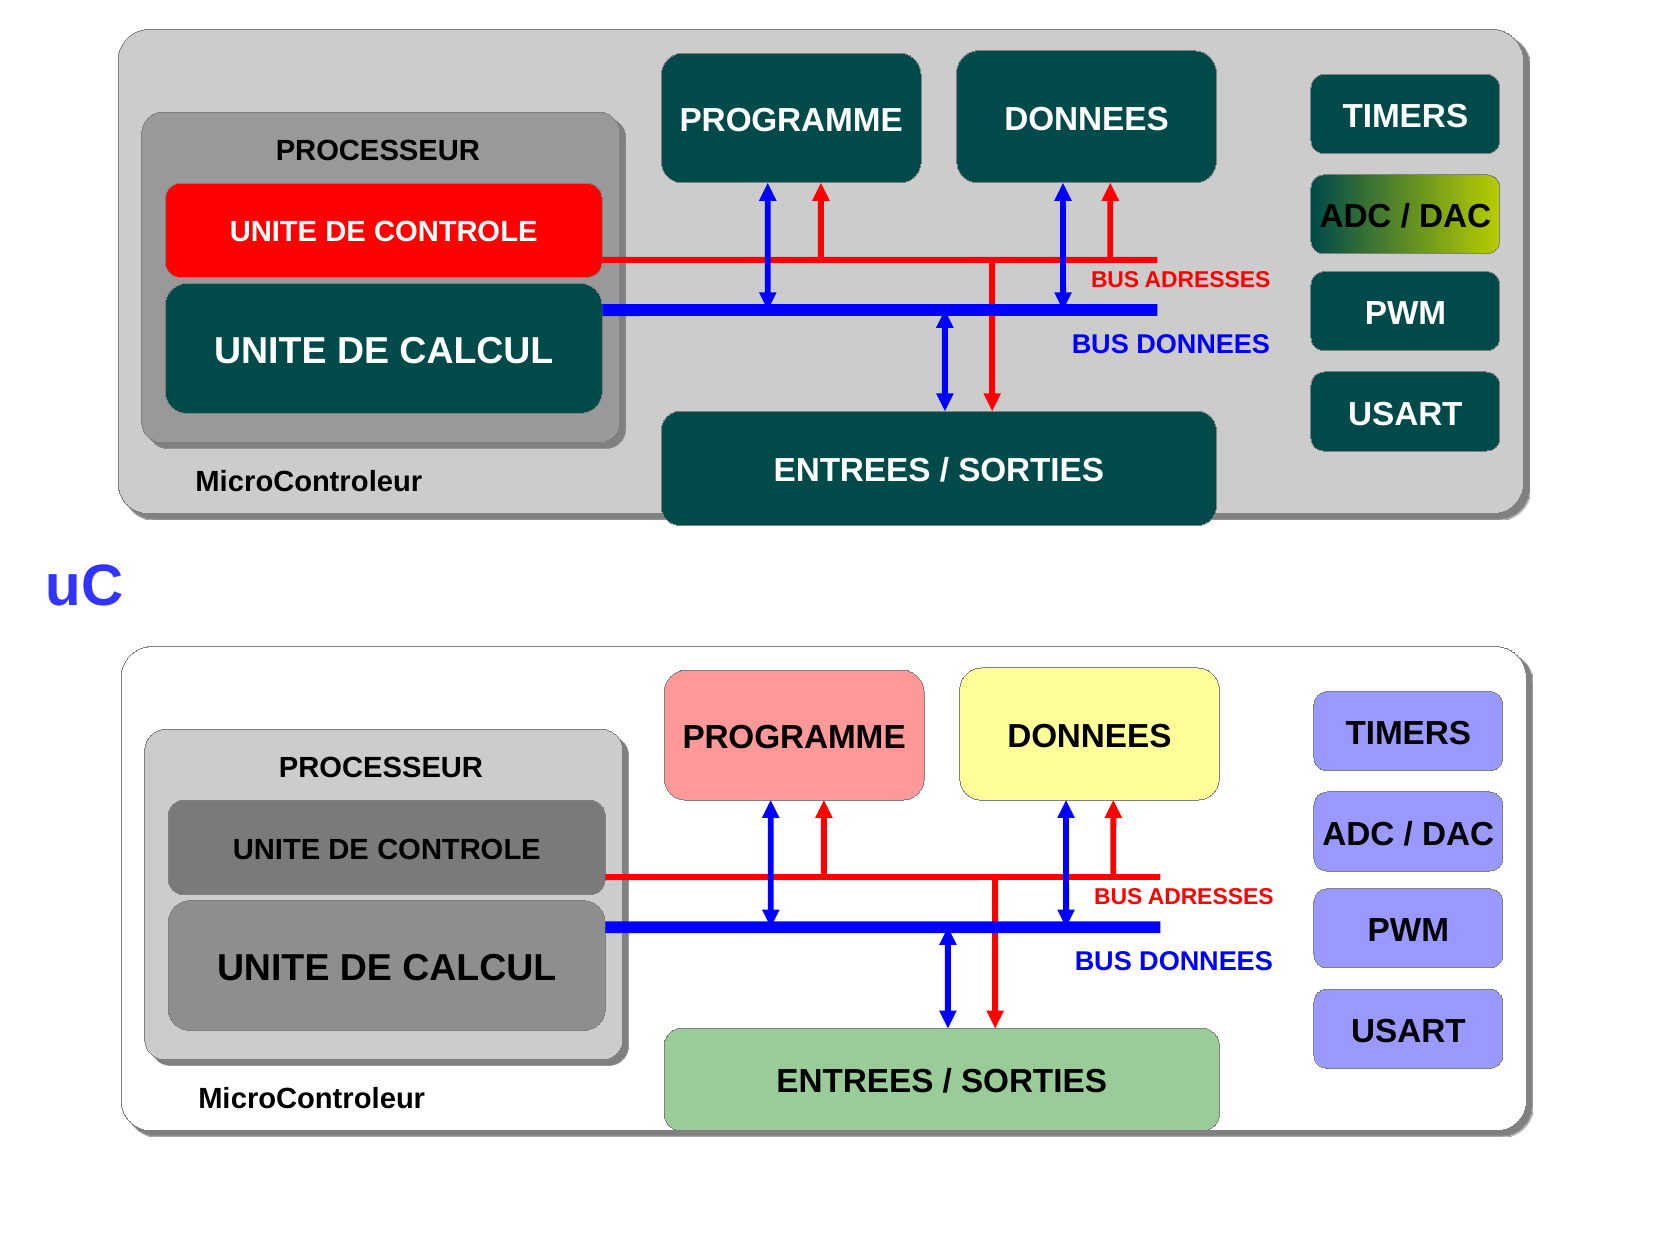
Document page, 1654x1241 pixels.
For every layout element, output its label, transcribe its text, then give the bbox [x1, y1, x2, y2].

text_box [938, 310, 952, 412]
text_box DONNEES [956, 50, 1217, 183]
text_box [144, 729, 623, 1060]
text_box [121, 646, 1527, 1131]
text_box [985, 311, 999, 412]
text_box uC [30, 539, 417, 685]
text_box UNITE DE CONTROLE [168, 800, 606, 895]
text_box [941, 927, 955, 1029]
text_box UNITE DE CONTROLE [165, 183, 603, 278]
text_box PWM [1310, 271, 1500, 351]
text_box PWM [1313, 888, 1503, 968]
text_box ENTREES / SORTIES [661, 411, 1217, 526]
text_box MicroControleur [183, 1071, 441, 1120]
text_box [764, 800, 777, 928]
text_box [814, 183, 828, 260]
text_box BUS DONNEES [1057, 318, 1285, 364]
text_box PROCESSEUR [264, 740, 499, 789]
text_box BUS ADRESSES [1079, 874, 1289, 916]
text_box ENTREES / SORTIES [664, 1028, 1220, 1131]
text_box PROCESSEUR [261, 123, 496, 172]
text_box TIMERS [1310, 74, 1500, 154]
text_box BUS ADRESSES [1076, 257, 1286, 299]
text_box [761, 183, 774, 311]
text_box [1059, 800, 1073, 928]
text_box BUS DONNEES [1060, 936, 1288, 982]
text_box DONNEES [959, 667, 1220, 801]
text_box [817, 800, 831, 878]
text_box USART [1313, 989, 1503, 1069]
text_box [1107, 800, 1120, 874]
text_box ADC / DAC [1313, 791, 1503, 872]
text_box [1056, 183, 1070, 311]
text_box ADC / DAC [1310, 174, 1500, 254]
text_box MicroControleur [180, 454, 438, 503]
text_box TIMERS [1313, 691, 1503, 771]
text_box [1104, 183, 1117, 257]
text_box [988, 928, 1002, 1029]
text_box [118, 29, 1524, 514]
text_box UNITE DE CALCUL [165, 283, 603, 414]
text_box PROGRAMME [661, 53, 922, 183]
text_box PROGRAMME [664, 670, 925, 801]
text_box UNITE DE CALCUL [168, 900, 606, 1031]
text_box USART [1310, 371, 1500, 452]
text_box [141, 112, 620, 443]
